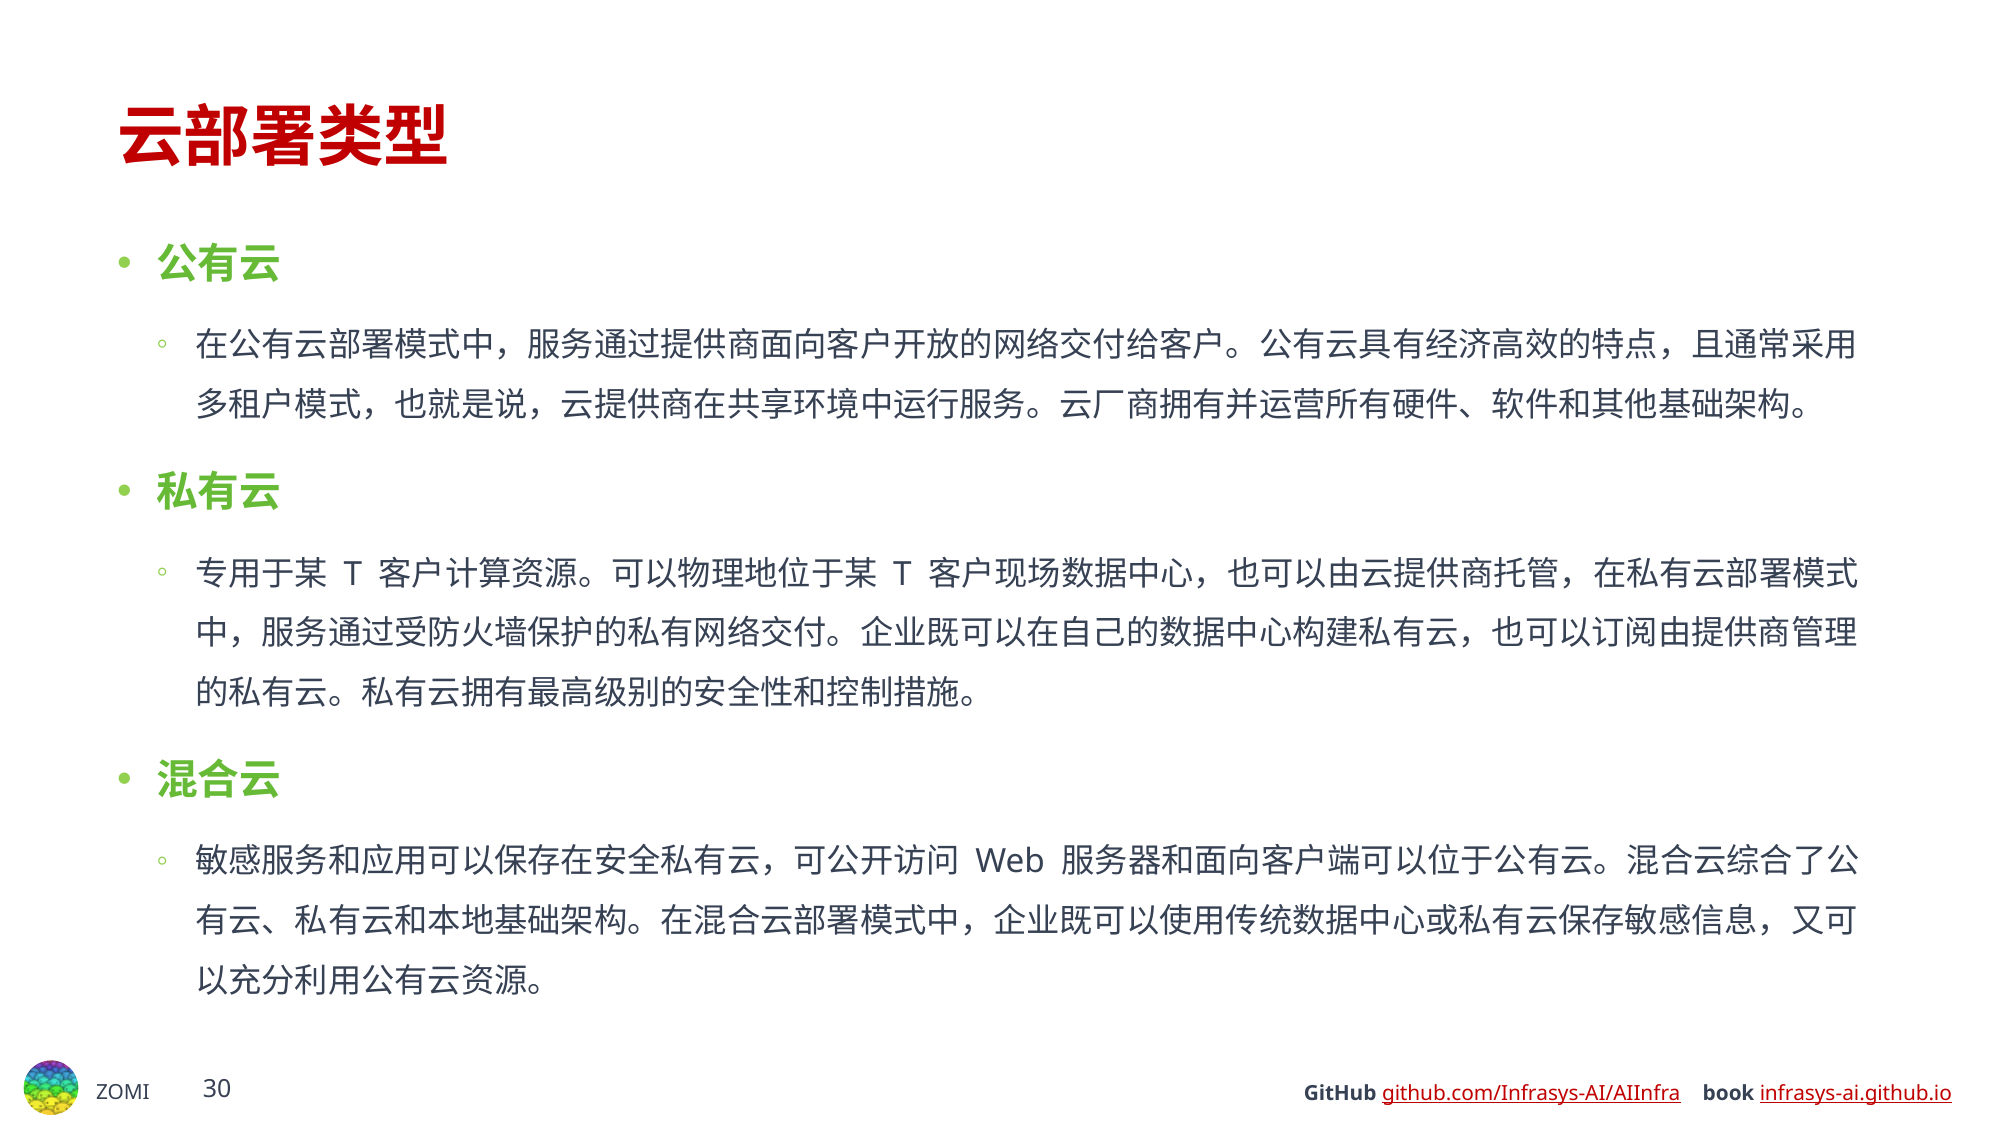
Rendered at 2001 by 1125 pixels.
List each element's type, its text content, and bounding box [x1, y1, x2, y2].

list 公有云 在公有云部署模式中，服务通过提供商面向客户开放的网络交付给客户。公有云具有经济高效的特点，且通常采用多租户模式，也就是说，云提供商在共享环境中运行服务。云厂商拥有并运营所有硬件、软件和其他基础架构。 私有云 专用于某 T 客户计算资源。可以物理地位于某 T 客户现场数据中心，也可以由云提供商托管，在私有云部署模式中，服务通过受防火墙保护的私有网络交付。企业既可以在自己的数据中心构建私有云，也可以订阅由提供商管理的私有云。私有云拥有最高级别的安全性和控制措施。 混合云 敏感服务和应用可以保存在安全私有云，可公开访问 Web 服务器和面向客户端可以位于公有云。混合云综合了公有云、私有云和本地基础架构。在混合云部署模式中，企业既可以使用传统数据中心或私有云保存敏感信息，又可以充分利用公有云资源。 [102, 204, 1901, 1043]
picture [23, 1060, 79, 1115]
title 云部署类型 [102, 85, 1901, 183]
